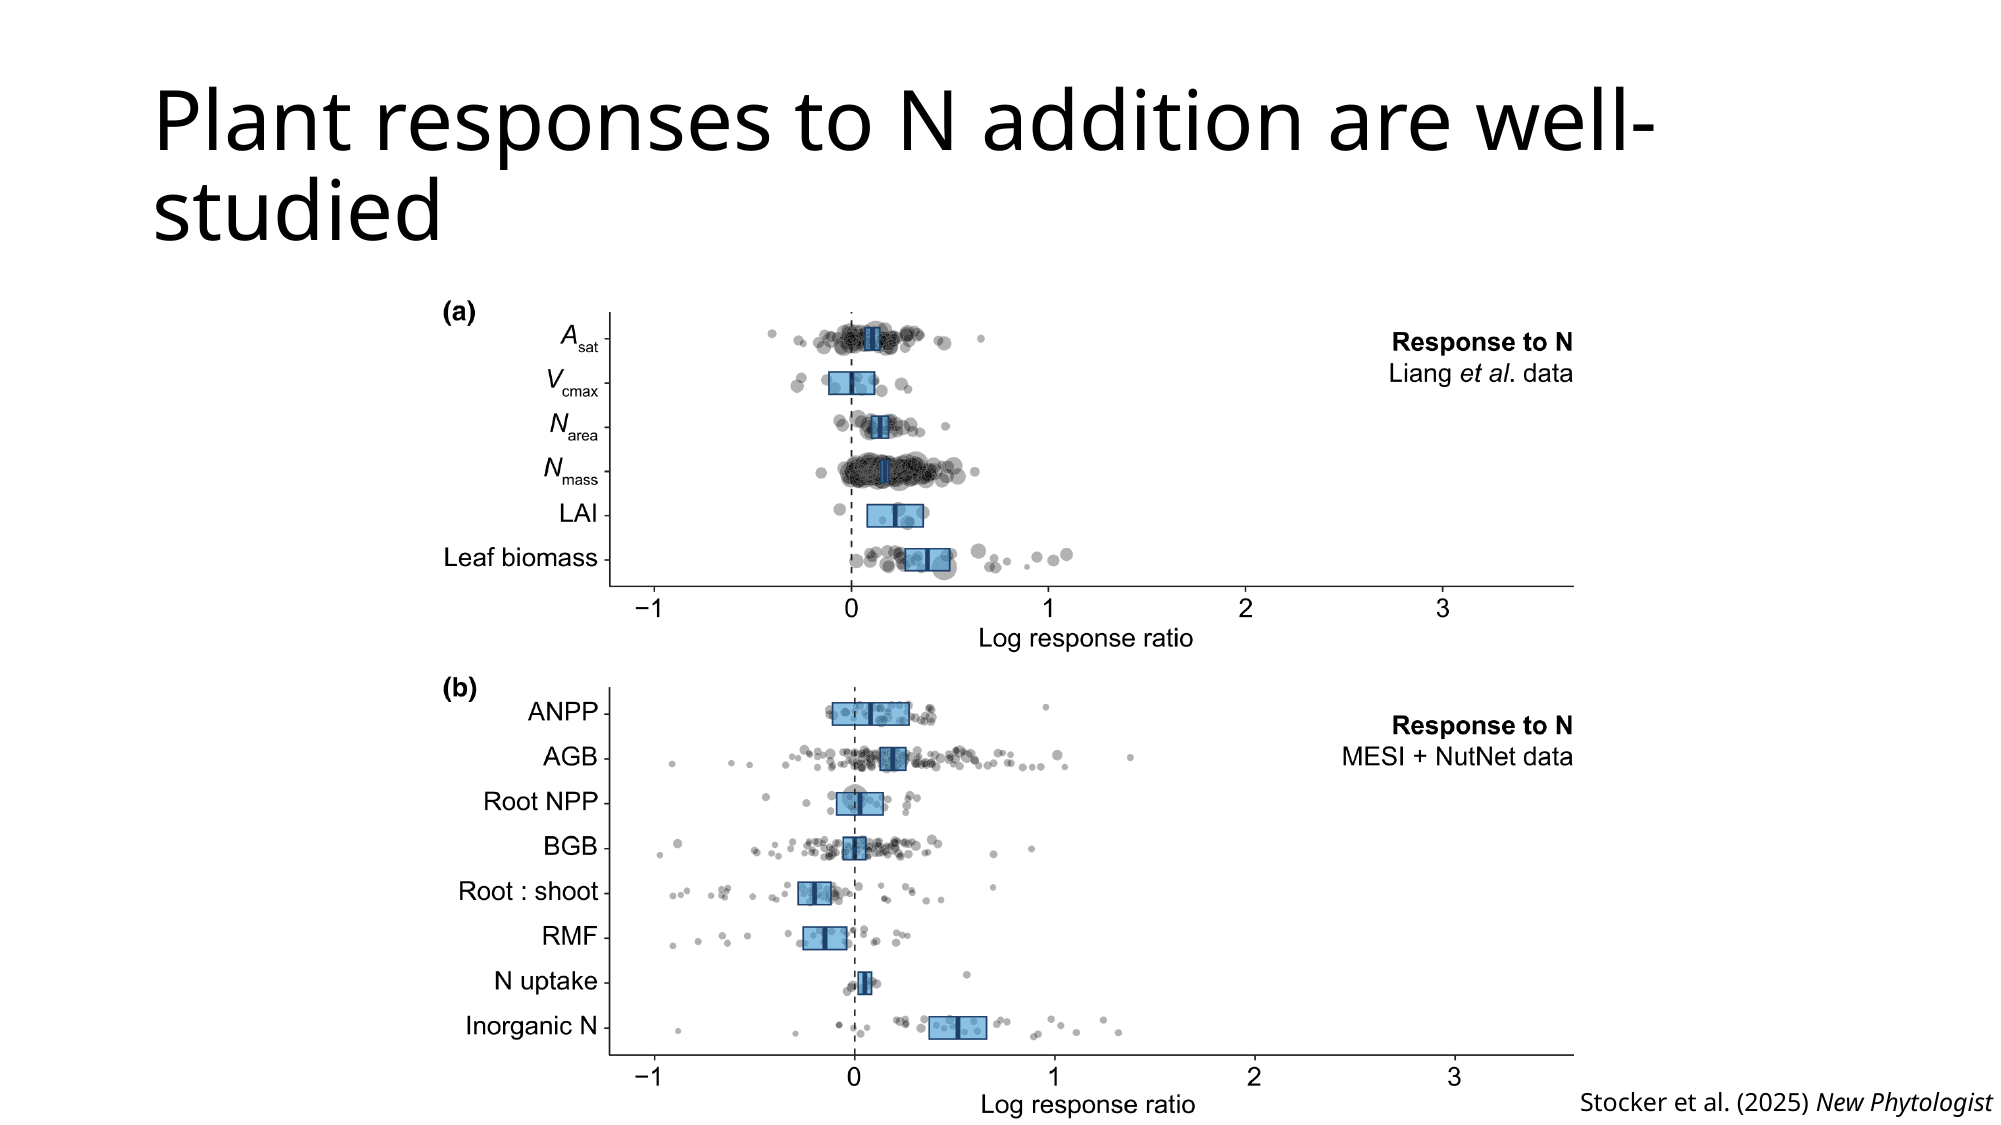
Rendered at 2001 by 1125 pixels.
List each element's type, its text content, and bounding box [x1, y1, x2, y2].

title Plant responses to N addition are well-studied [137, 59, 1863, 278]
text_box Stocker et al. (2025) New Phytologist [1604, 1079, 2000, 1125]
picture [396, 262, 1604, 1125]
